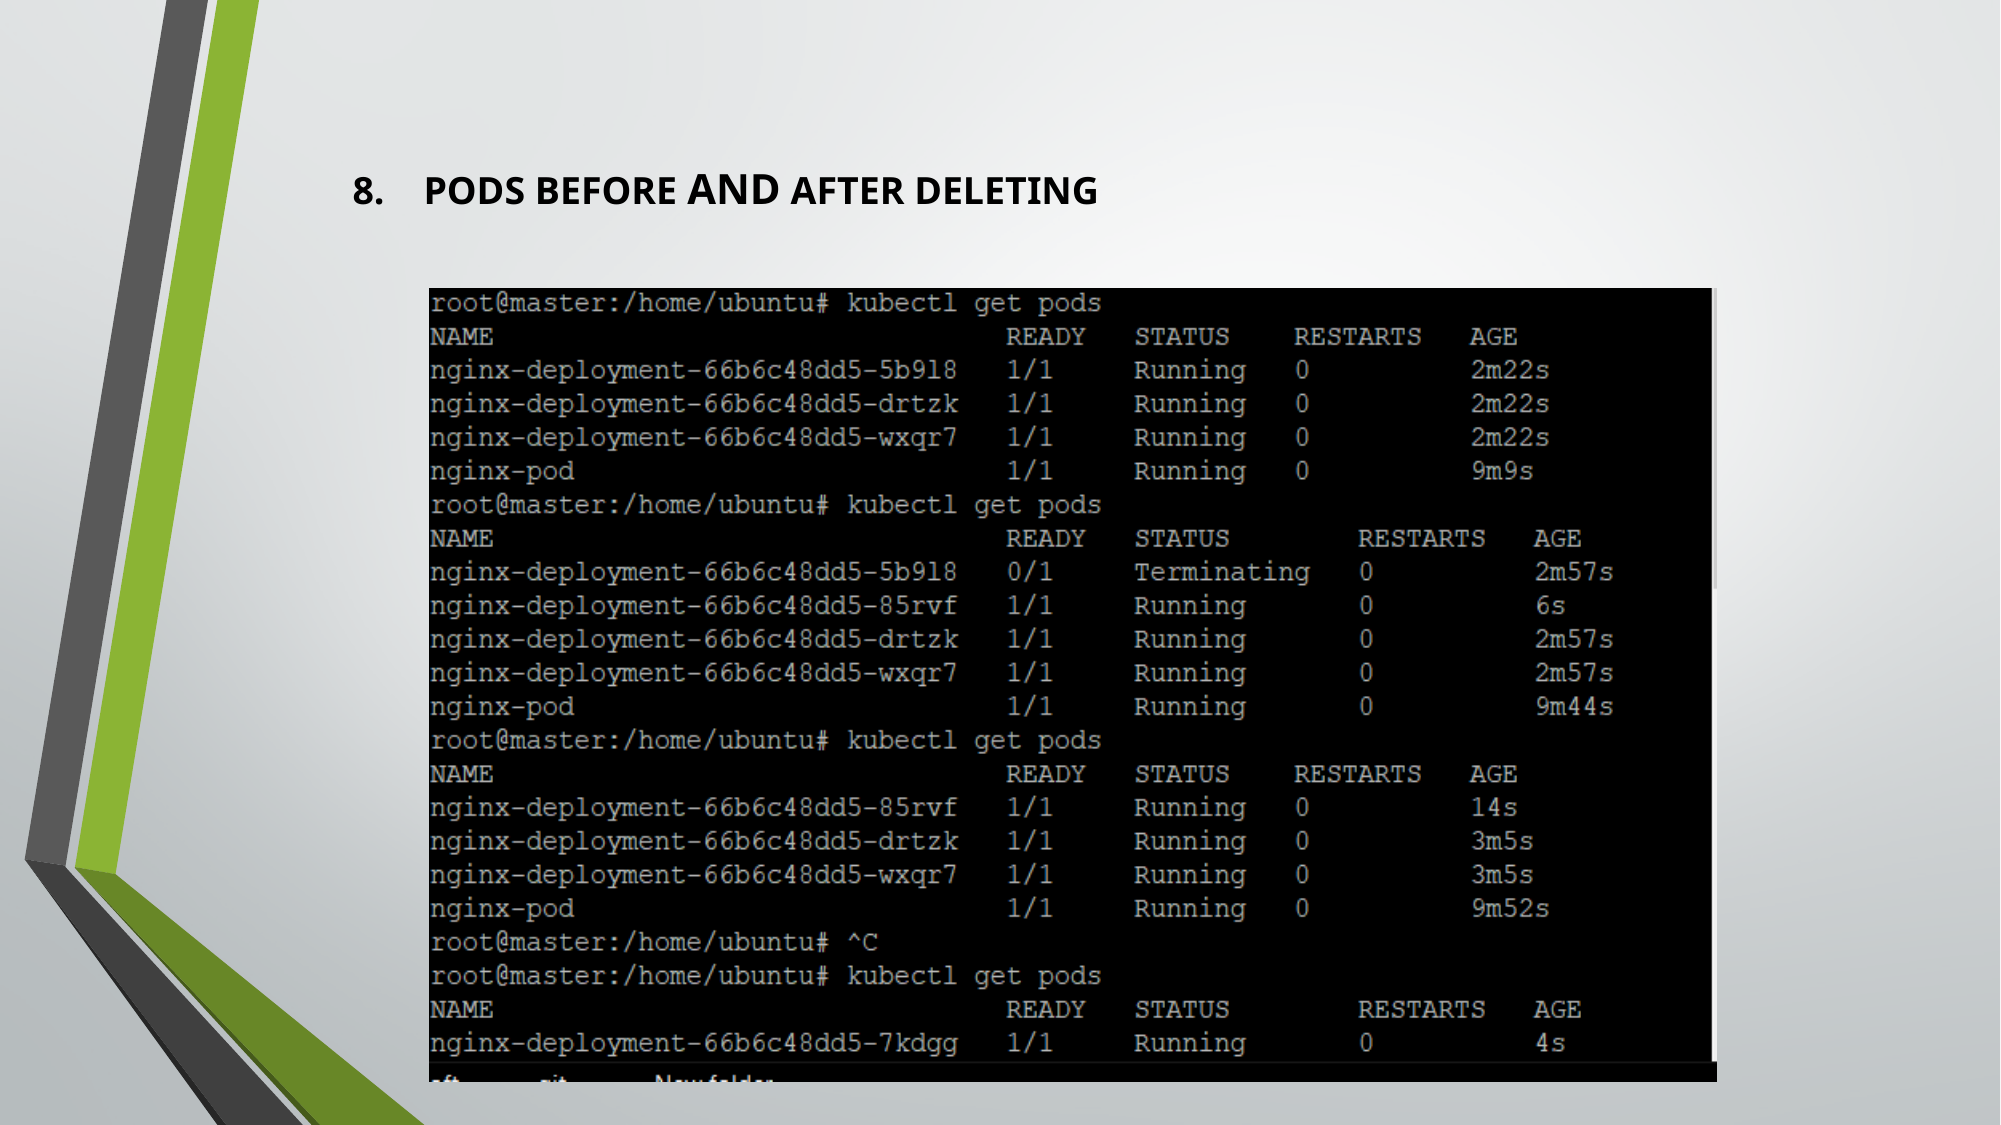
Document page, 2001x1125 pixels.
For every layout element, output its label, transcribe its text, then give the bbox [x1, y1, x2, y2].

picture [429, 287, 1718, 1082]
text_box 8. PODS BEFORE AND AFTER DELETING [337, 155, 1244, 266]
